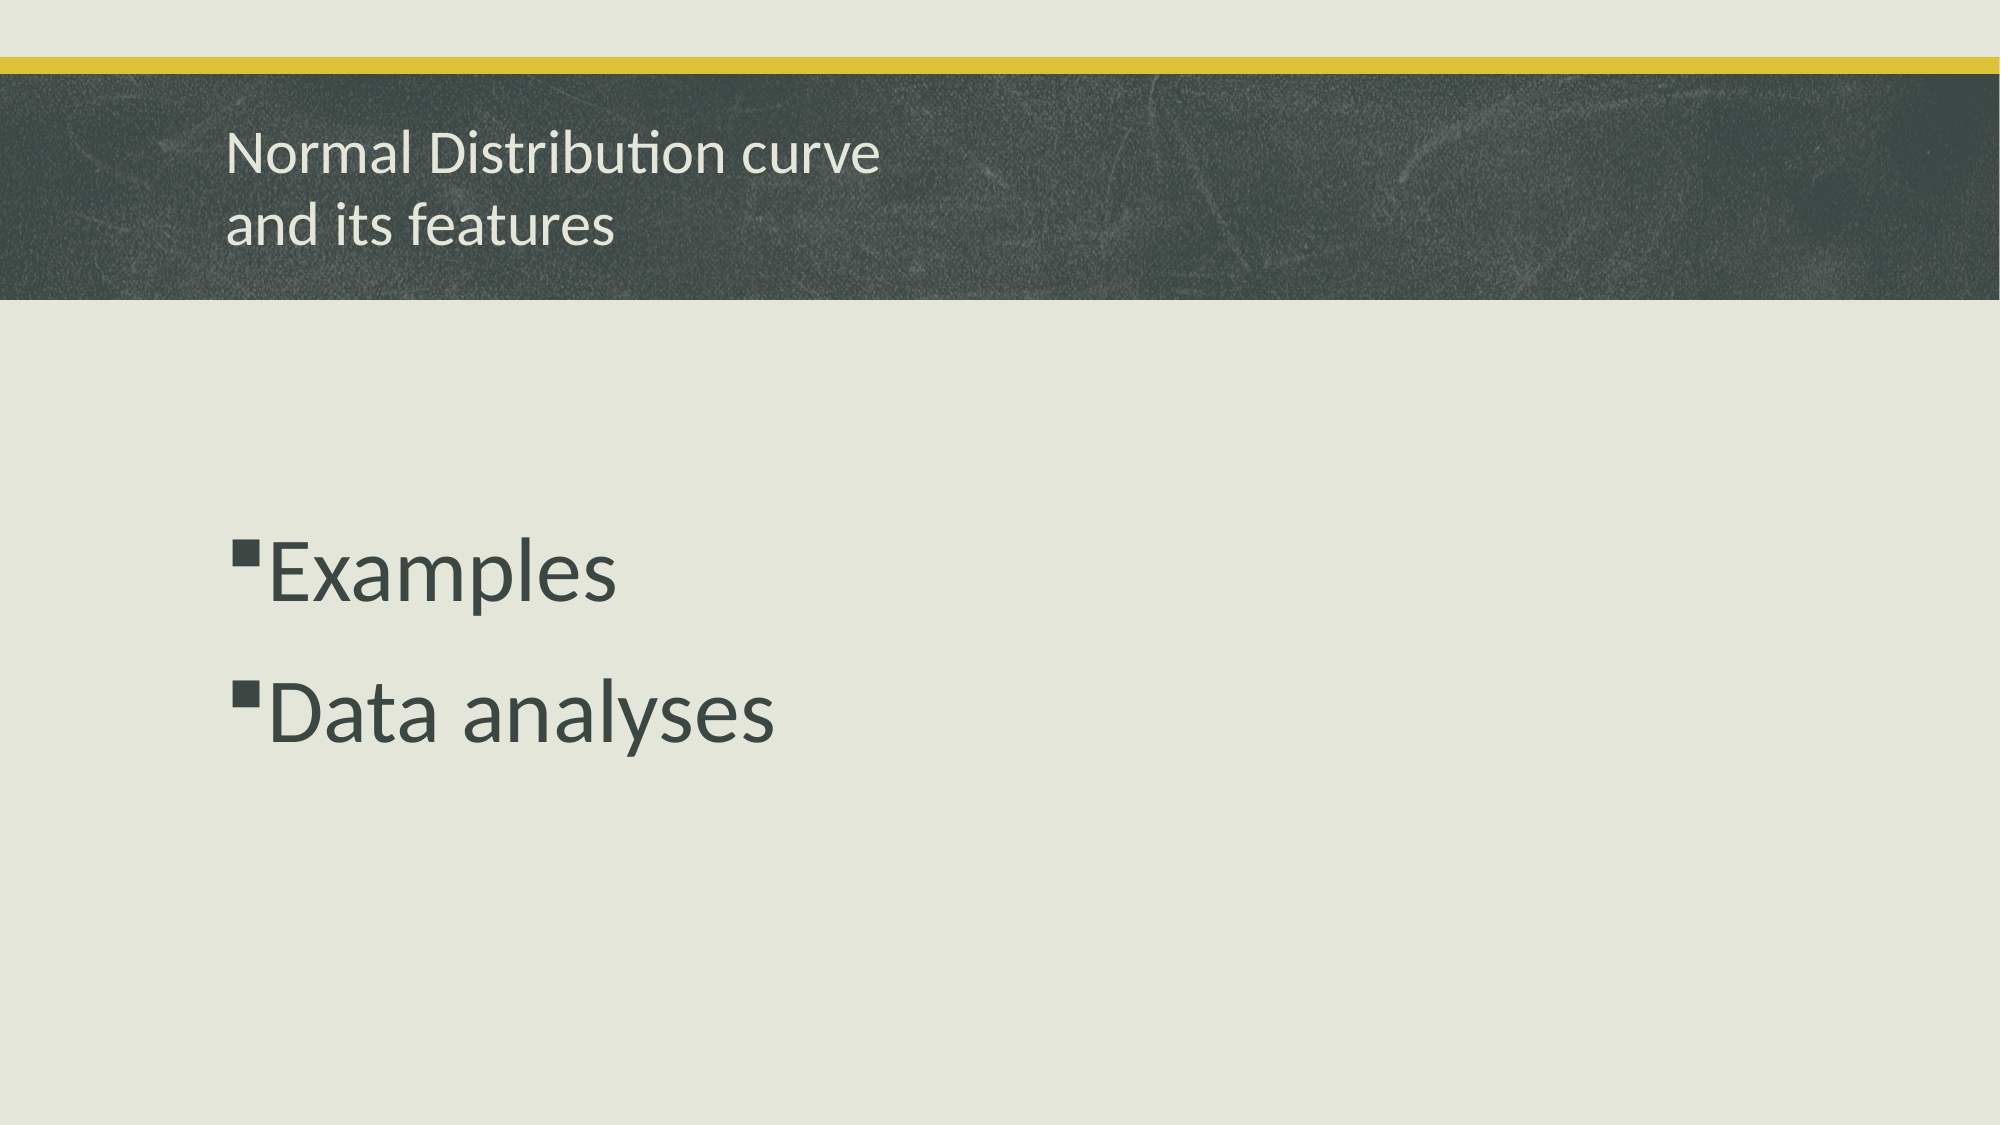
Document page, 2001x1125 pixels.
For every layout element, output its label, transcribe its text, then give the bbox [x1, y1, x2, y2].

list Examples Data analyses [210, 502, 1790, 829]
title Normal Distribution curve and its features [210, 76, 1790, 300]
picture [0, 74, 2000, 300]
